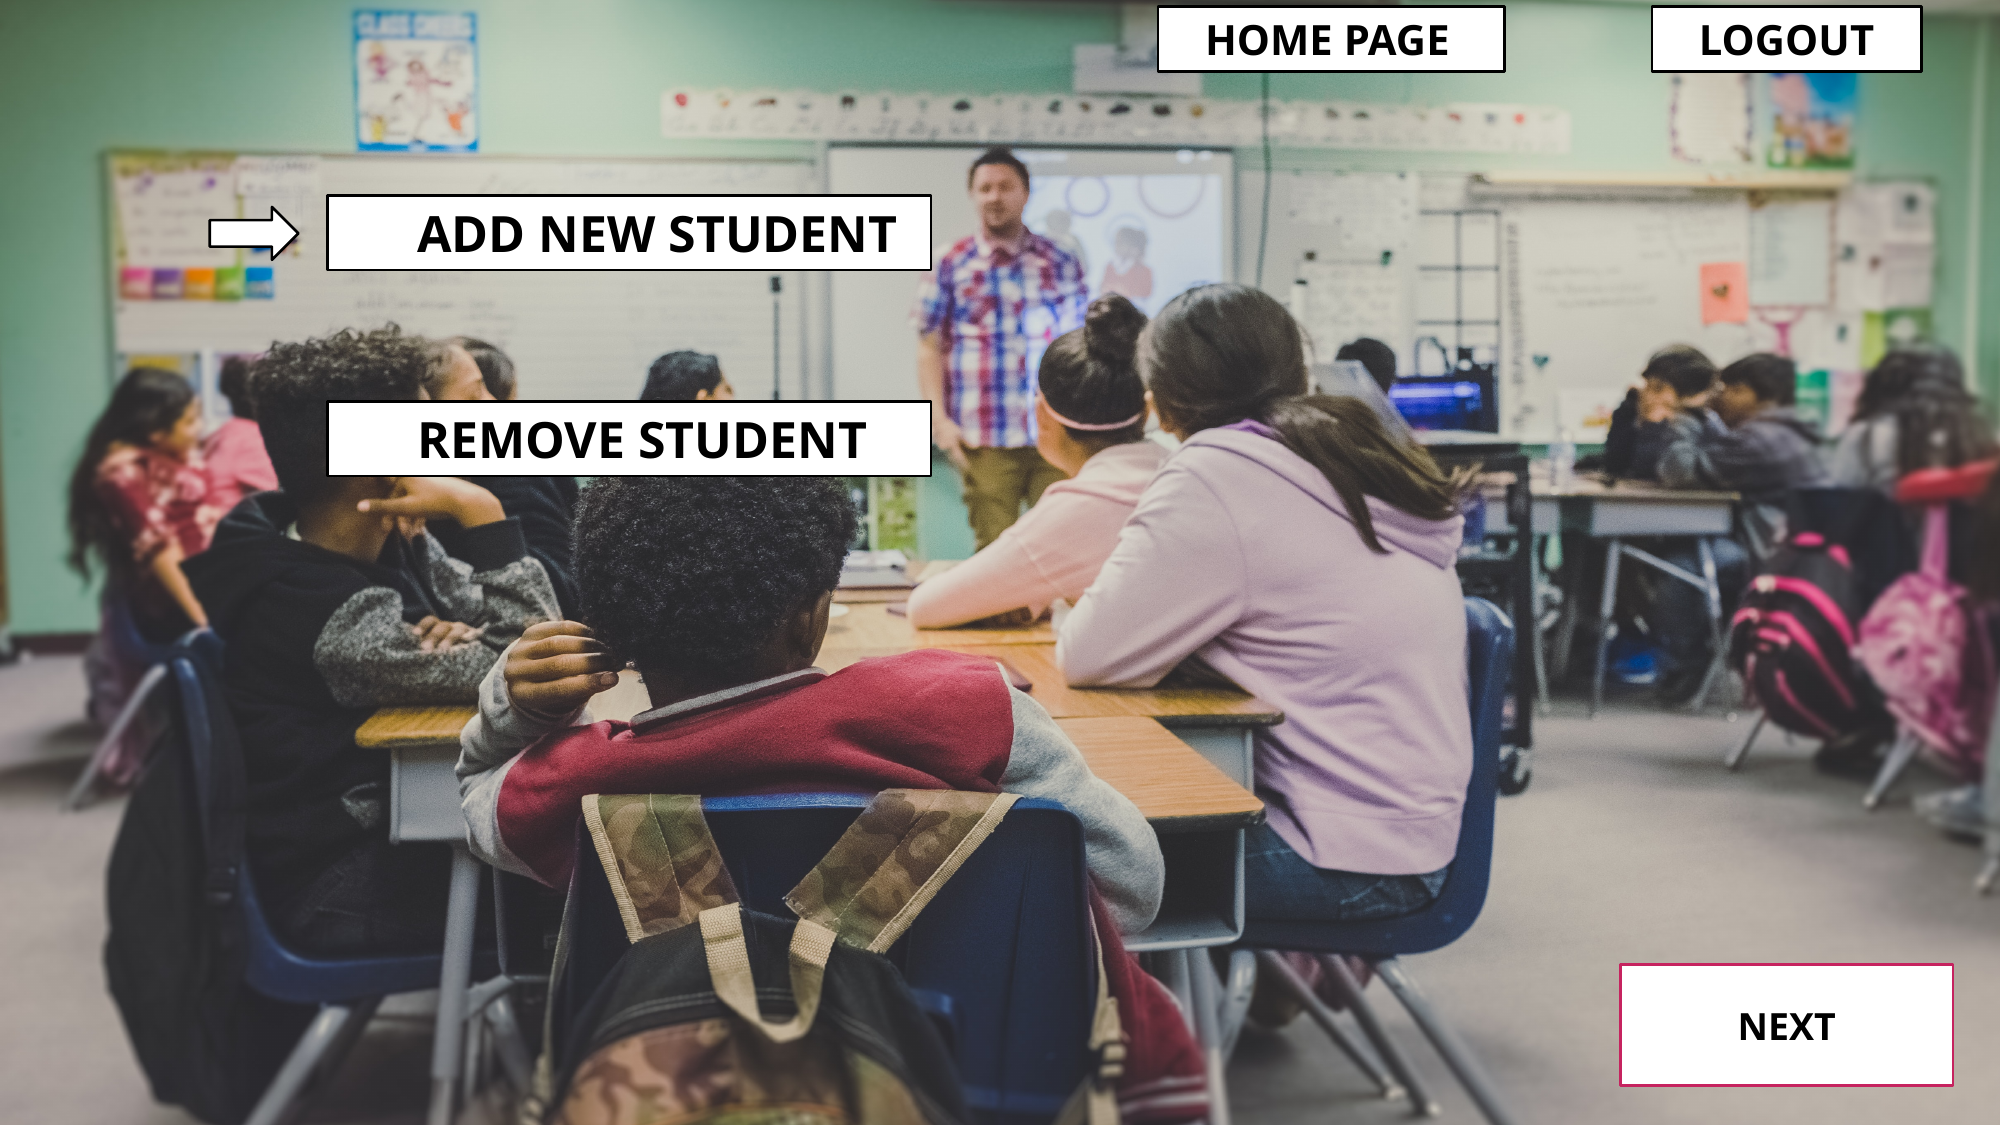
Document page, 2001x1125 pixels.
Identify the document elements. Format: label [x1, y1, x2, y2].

list [0, 0, 2000, 1125]
